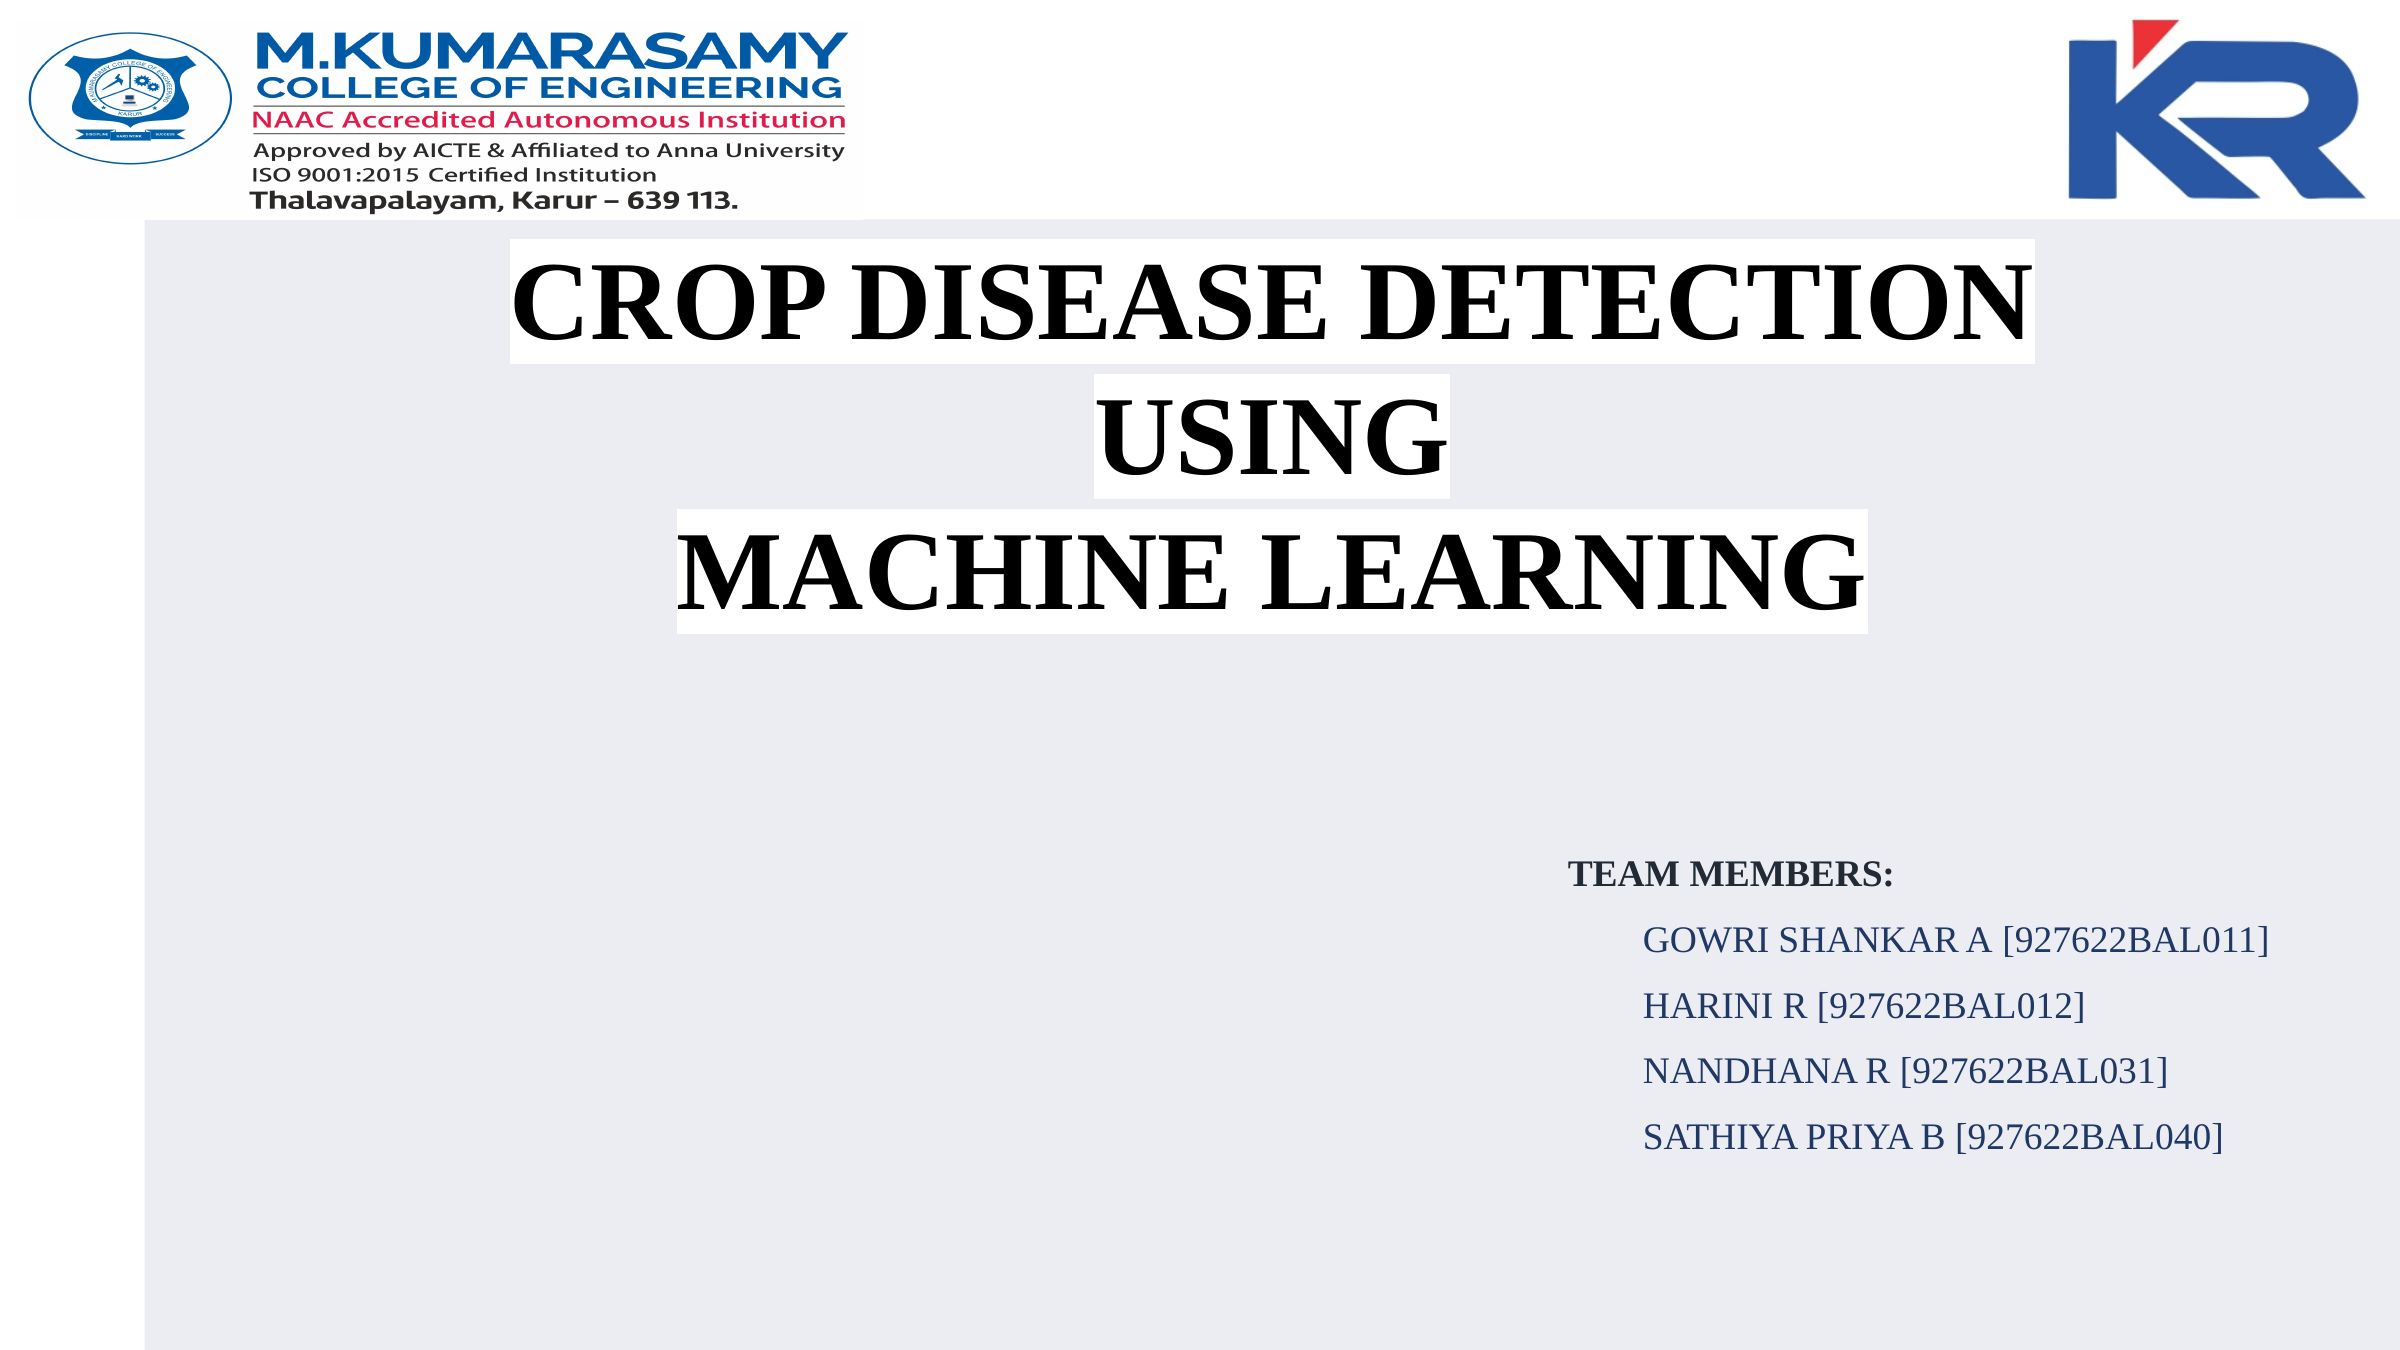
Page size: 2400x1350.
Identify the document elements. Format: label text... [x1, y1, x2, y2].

picture [16, 19, 863, 220]
text_box TEAM MEMBERS: GOWRI SHANKAR A [927622BAL011] HARINI R [927622BAL012] NANDHANA R [927622BAL031] SATHIYA PRIYA B [927622BAL040] [1565, 826, 2272, 1350]
picture [2068, 19, 2367, 200]
text_box [0, 0, 2400, 1350]
text_box CROP DISEASE DETECTION USING MACHINE LEARNING [144, 219, 2400, 1350]
